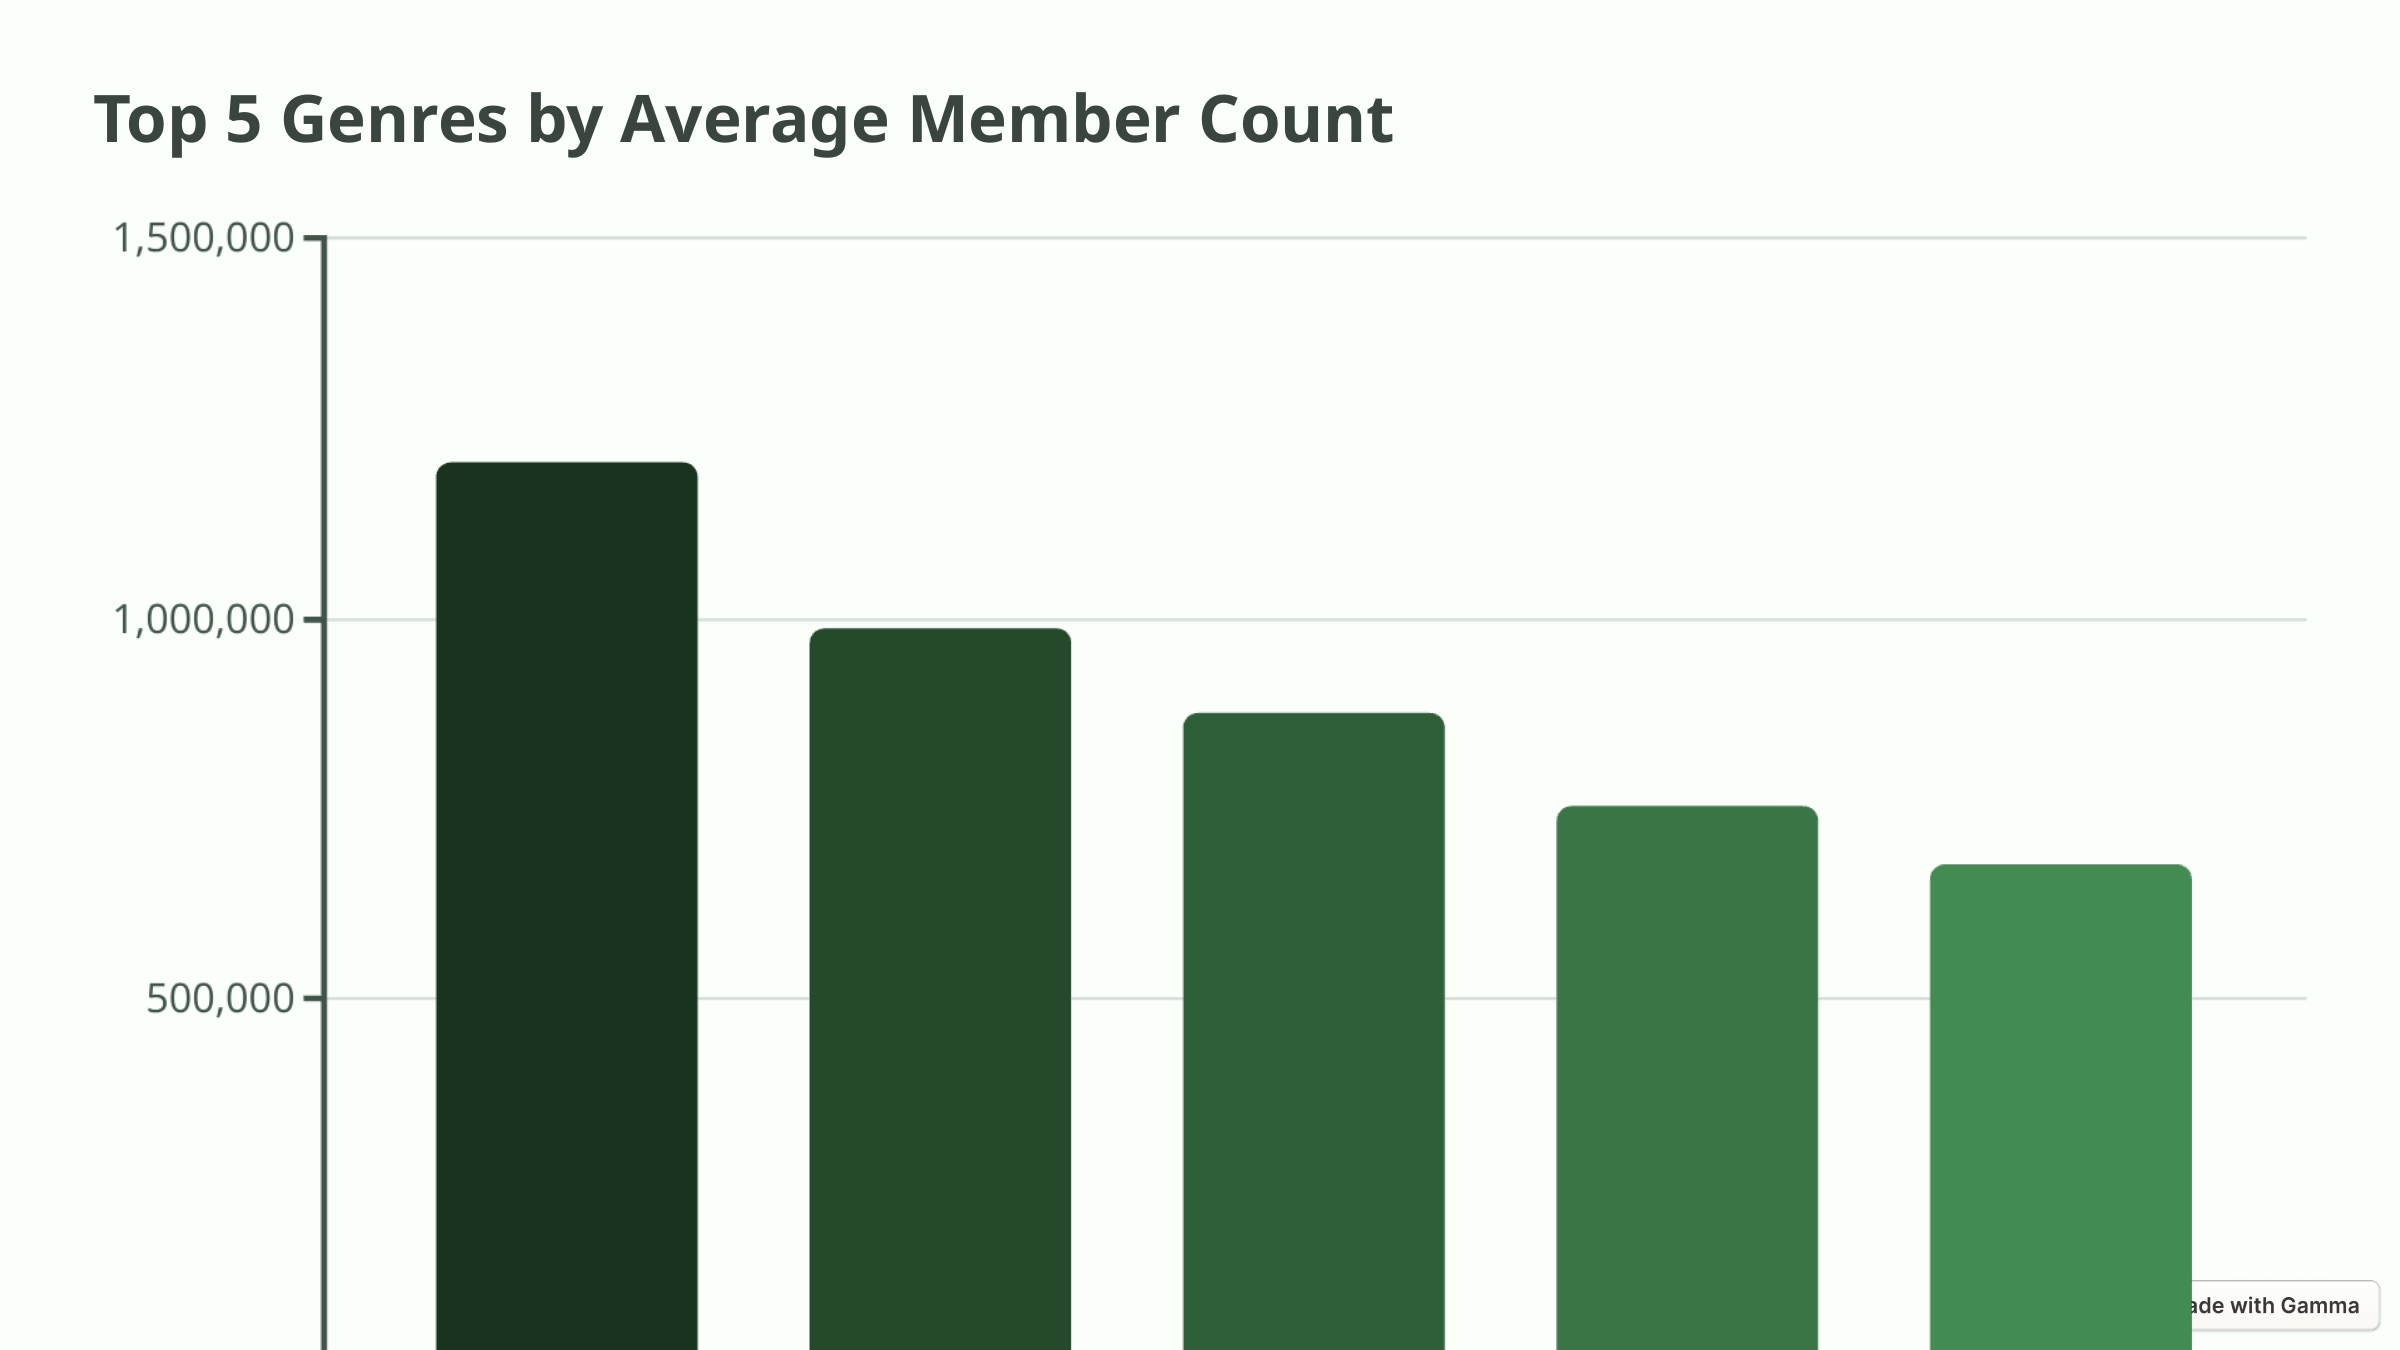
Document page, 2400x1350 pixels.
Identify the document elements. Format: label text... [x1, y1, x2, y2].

picture [93, 209, 2389, 1350]
text_box Top 5 Genres by Average Member Count [93, 73, 1429, 157]
